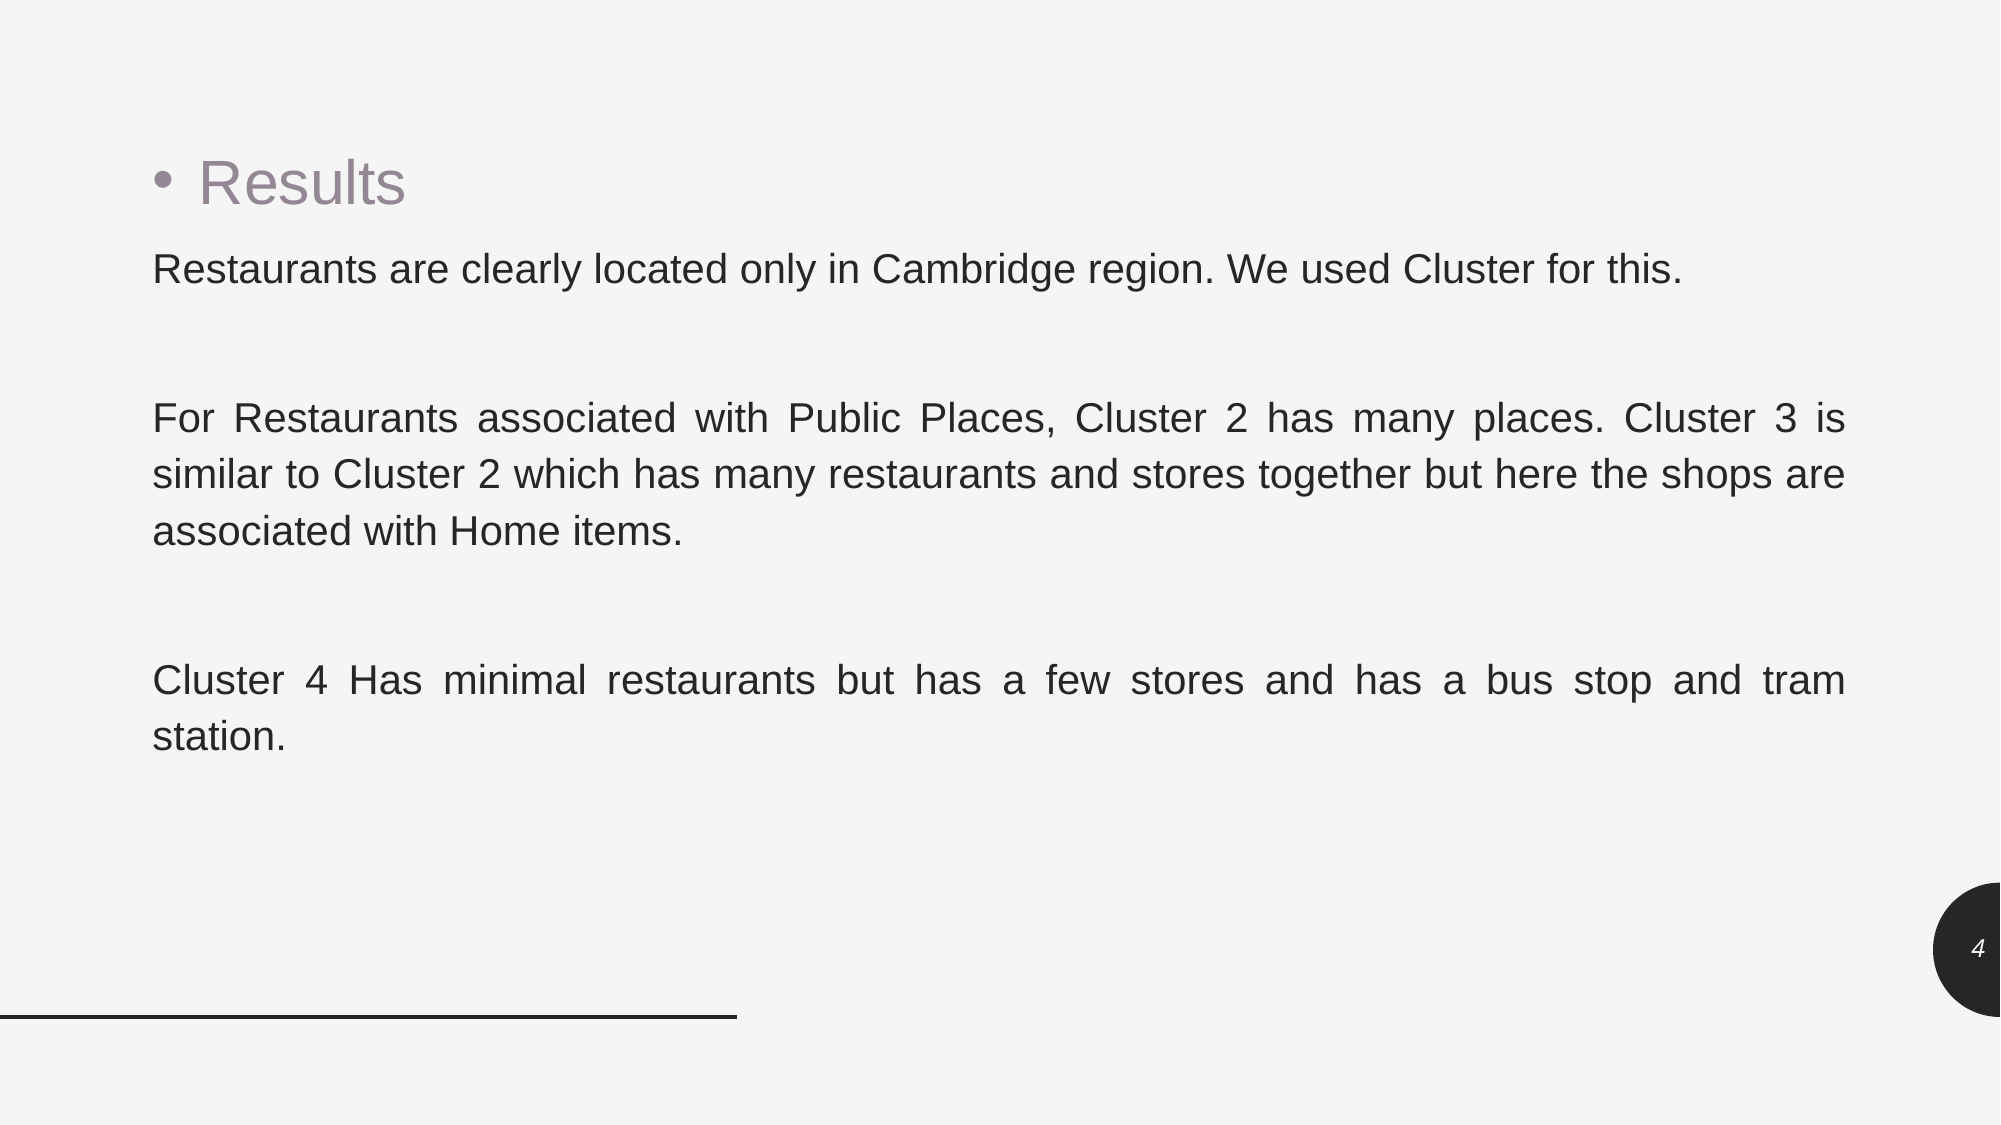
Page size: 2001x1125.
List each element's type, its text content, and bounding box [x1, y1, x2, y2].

slide_number 4 [1933, 919, 2000, 980]
list Results Restaurants are clearly located only in Cambridge region. We used Cluster for this. For Restaurants associated with Public Places, Cluster 2 has many places. Cluster 3 is similar to Cluster 2 which has many restaurants and stores together but here the shops are associated with Home items. Cluster 4 Has minimal restaurants but has a few stores and has a bus stop and tram station. [137, 125, 1863, 1014]
